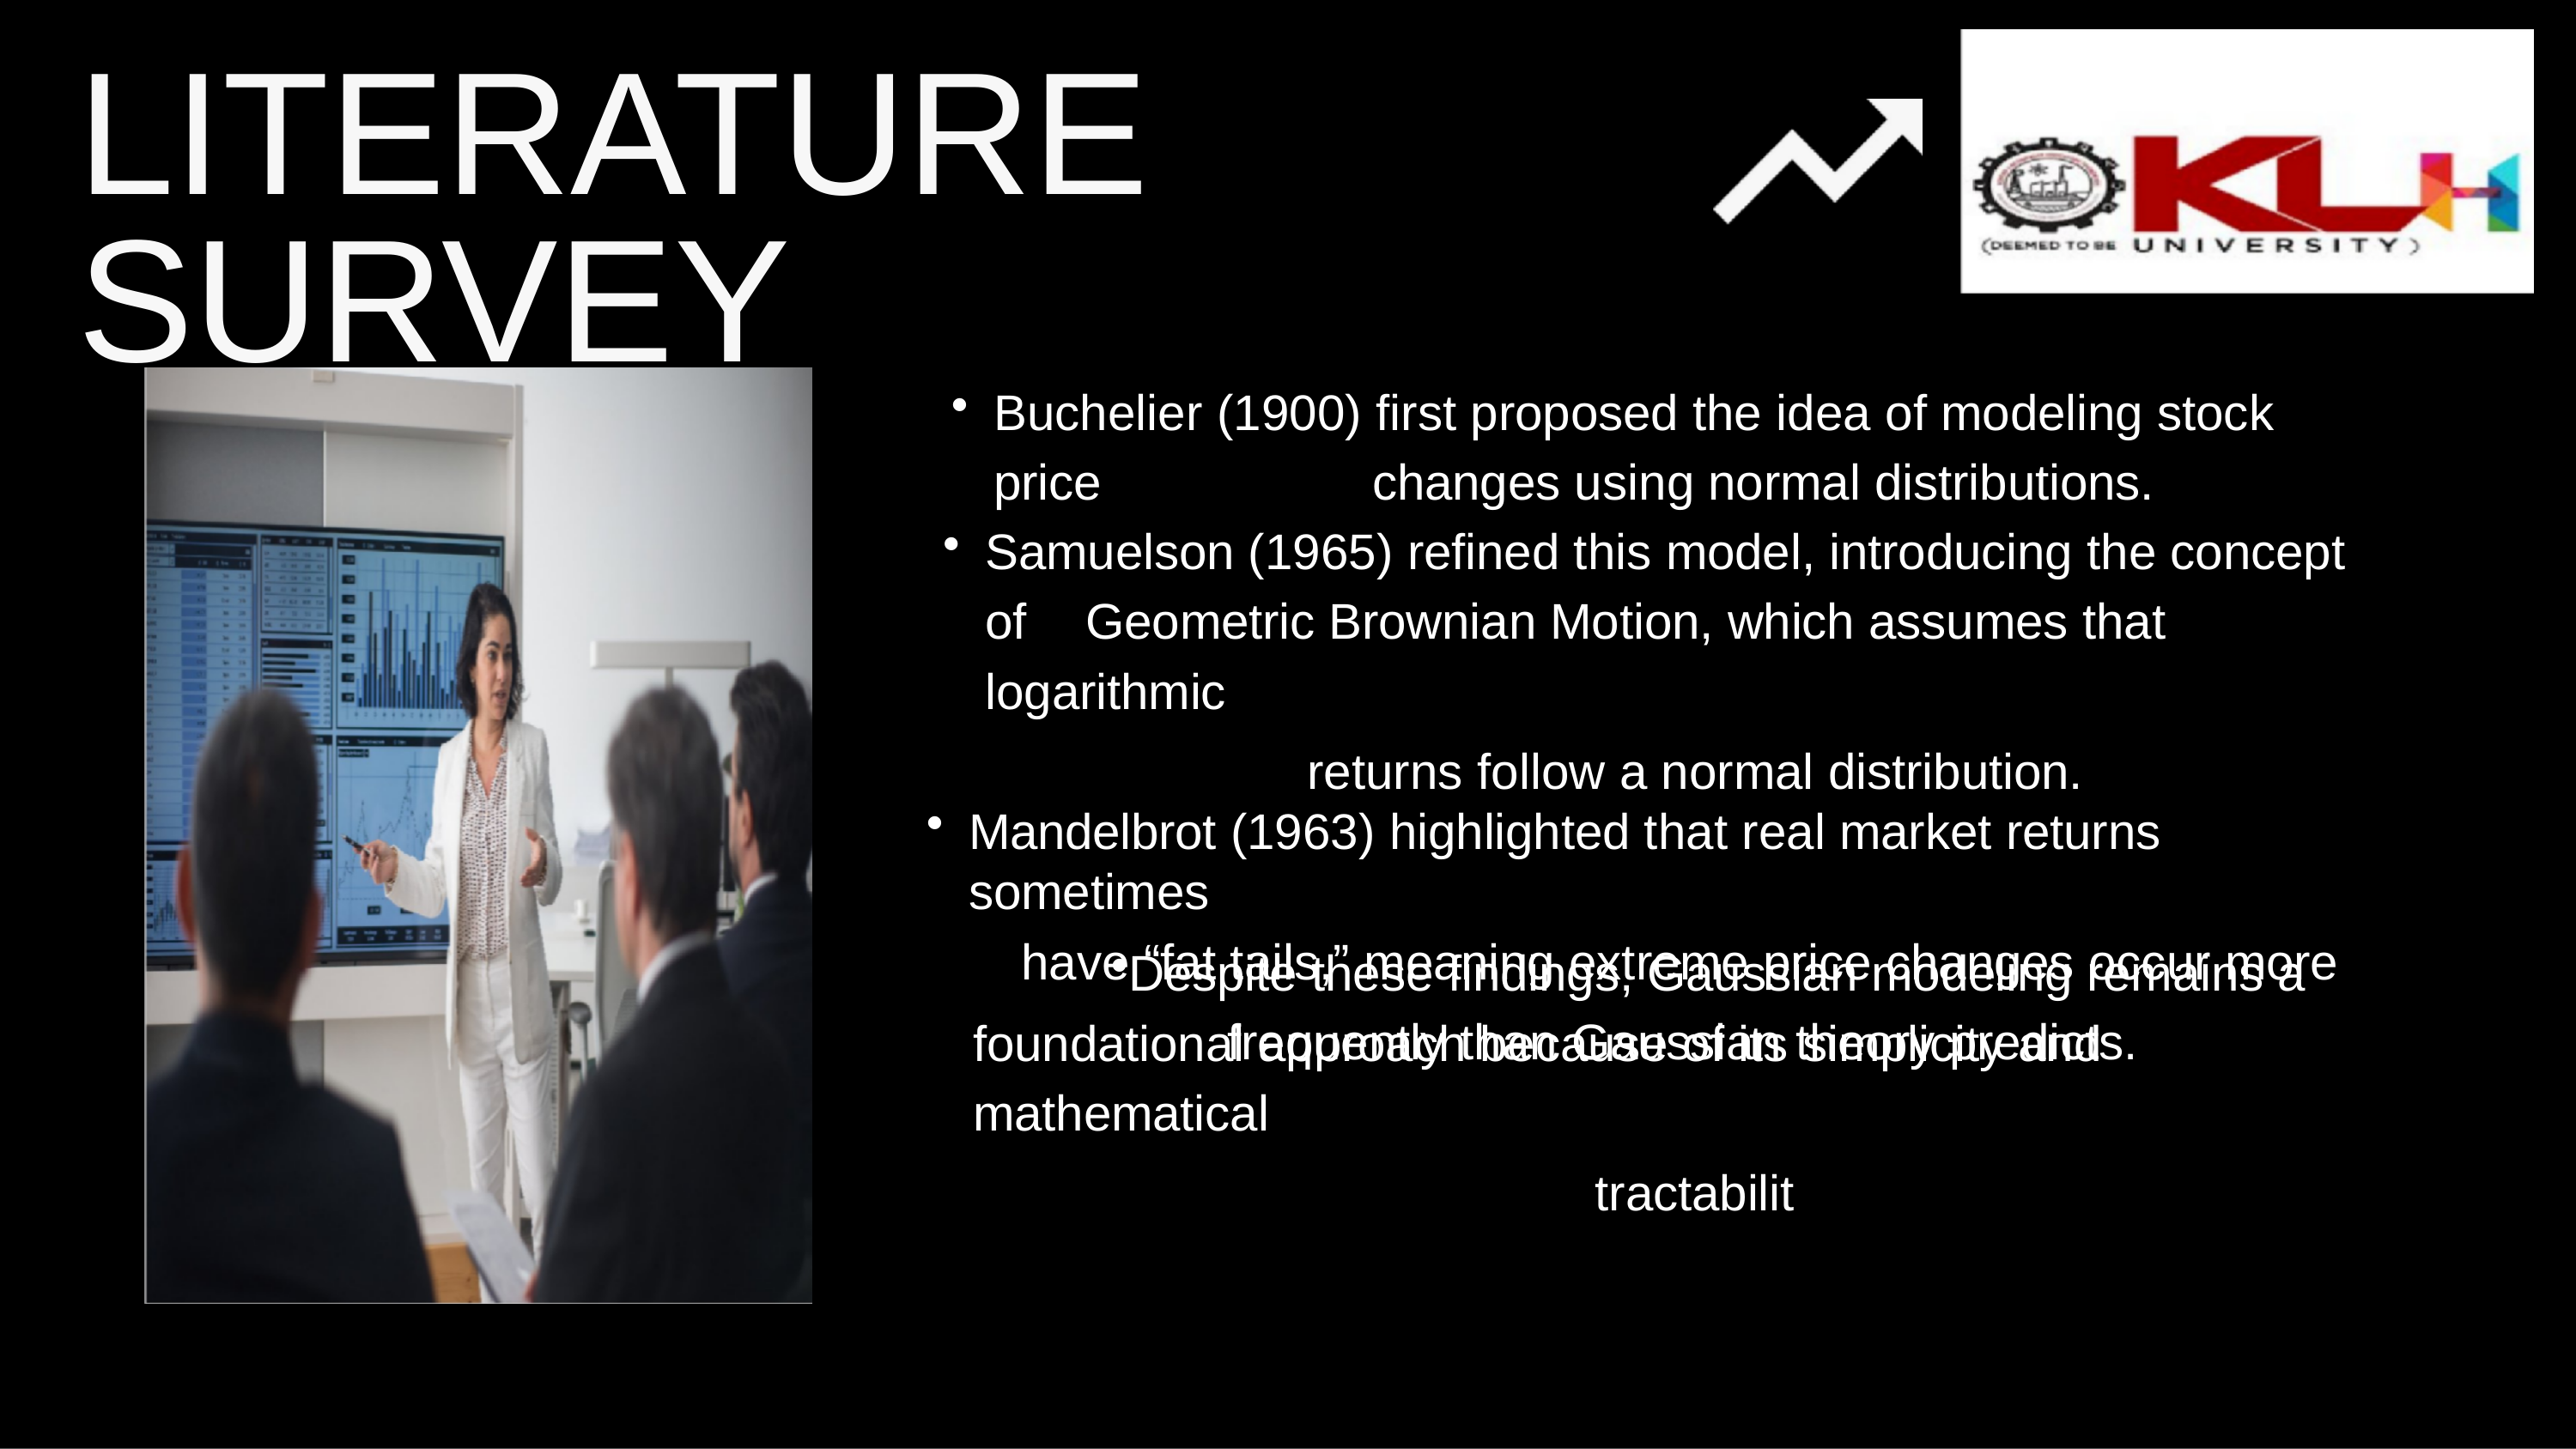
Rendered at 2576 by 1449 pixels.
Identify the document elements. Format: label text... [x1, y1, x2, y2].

picture [1960, 29, 2534, 294]
title LITERATURE [76, 18, 1163, 263]
text_box Buchelier (1900) first proposed the idea of modeling stock price changes using normal distributions. Samuelson (1965) refined this model, introducing the concept of Geometric Brownian Motion, which assumes that logarithmic returns follow a normal distribution. Mandelbrot (1963) highlighted that real market returns sometimes have “fat tails,” meaning extreme price changes occur more frequently than Gaussian theory predicts. [924, 369, 2408, 1070]
text_box SURVEY [75, 185, 796, 397]
text_box Despite these findings, Gaussian modeling remains a foundational approach because of its simplicity and mathematical tractabilit [971, 930, 2405, 1221]
picture [144, 367, 812, 1304]
picture [1712, 99, 1923, 225]
